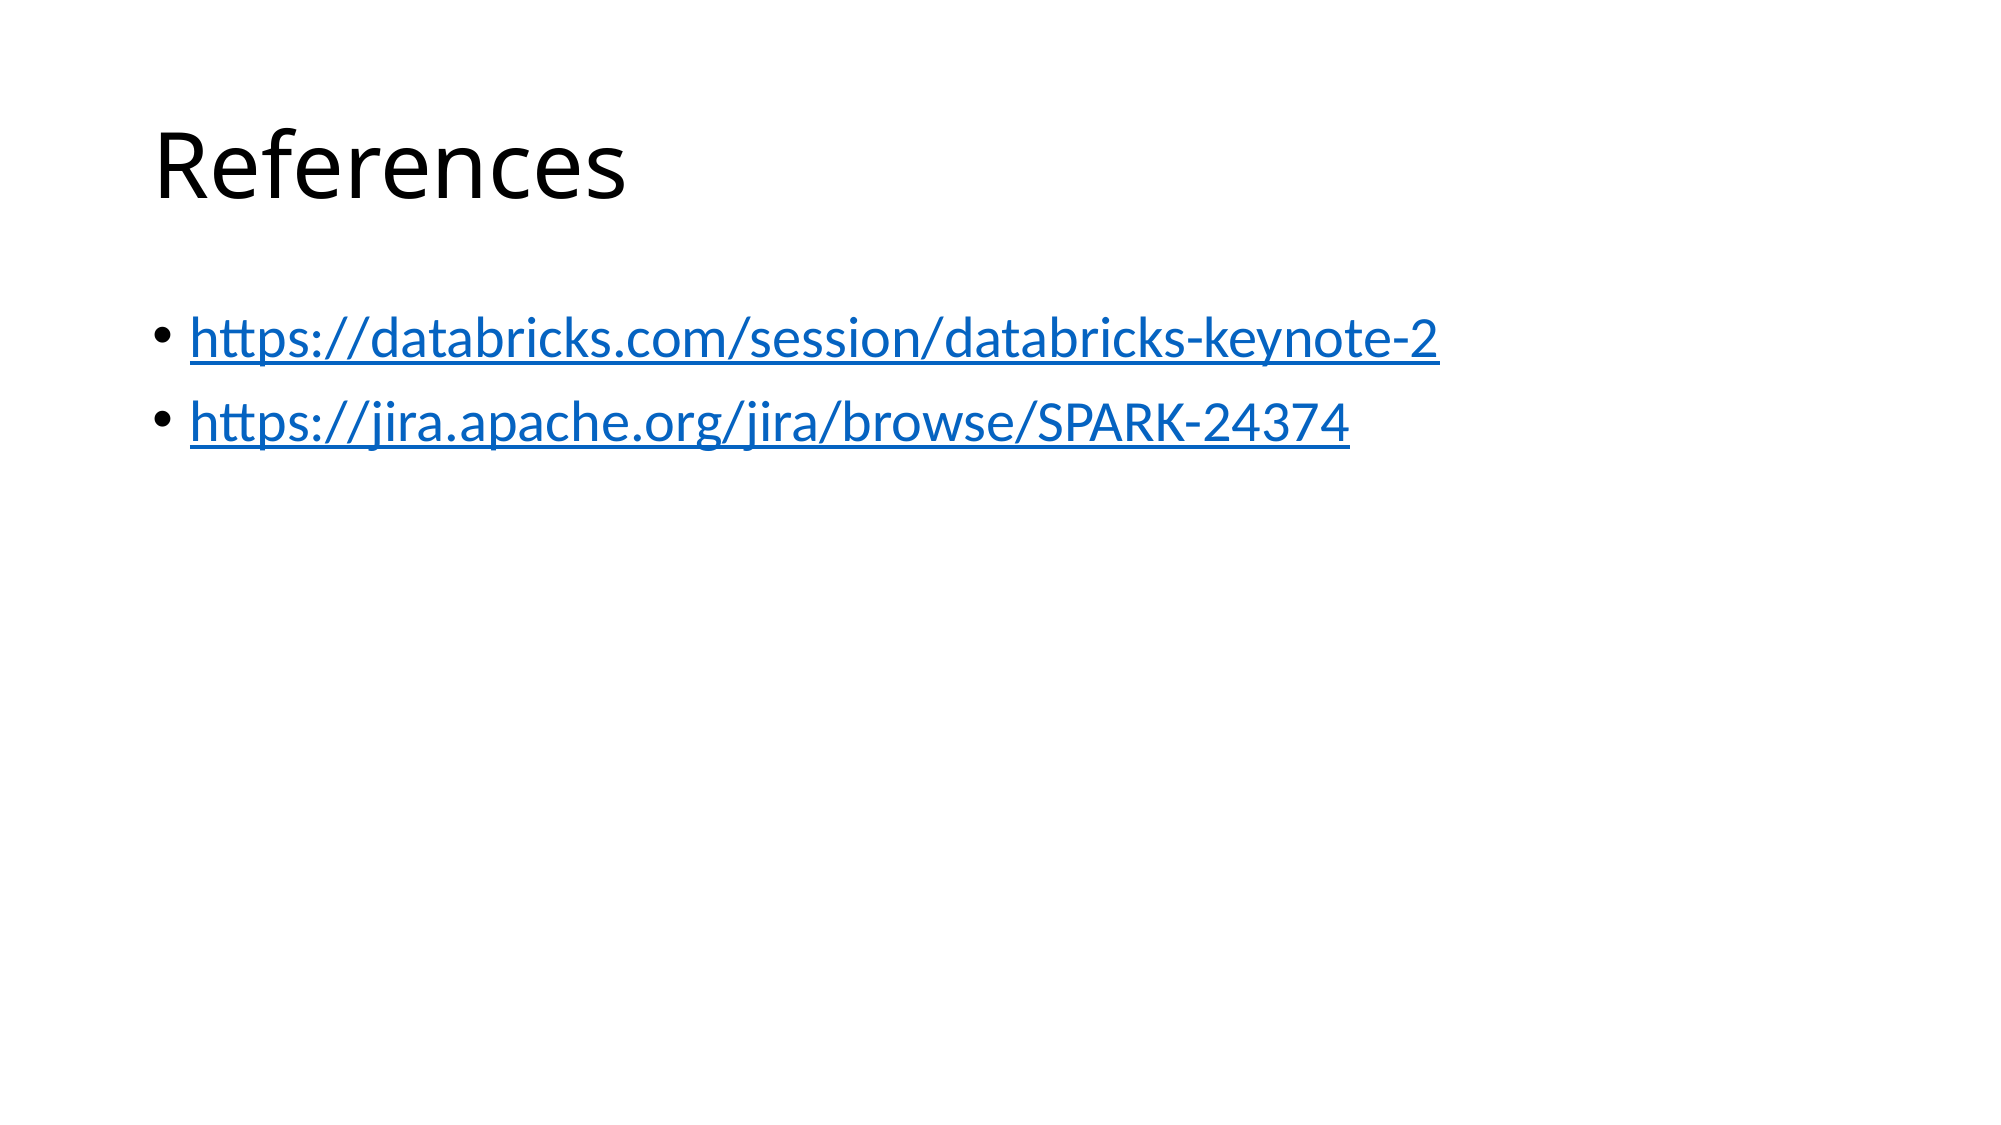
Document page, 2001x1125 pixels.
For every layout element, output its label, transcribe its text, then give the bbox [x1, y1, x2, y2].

title References [137, 59, 1863, 278]
list https://databricks.com/session/databricks-keynote-2 https://jira.apache.org/jira/browse/SPARK-24374 [137, 299, 1863, 1014]
